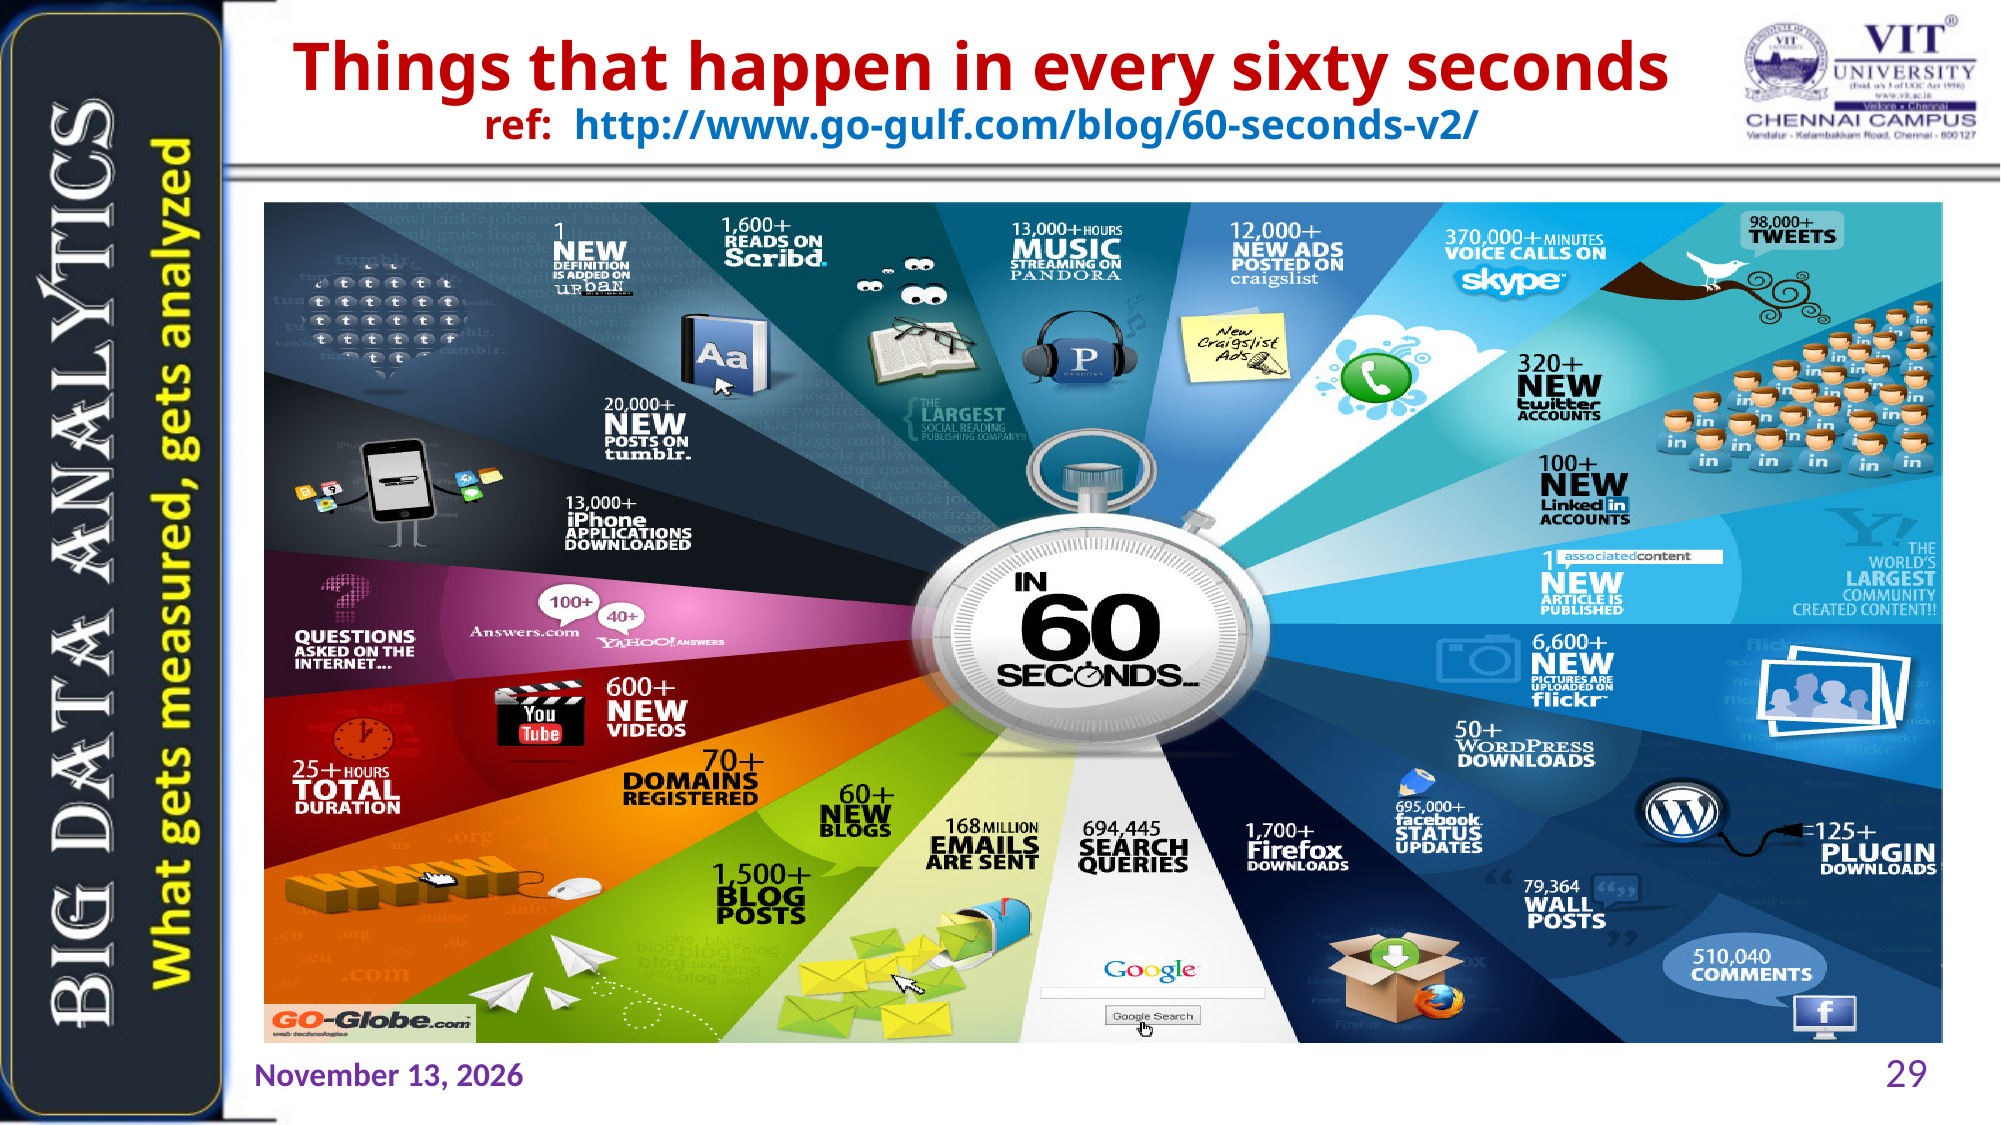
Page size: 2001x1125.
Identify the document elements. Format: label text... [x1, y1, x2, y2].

picture [0, 0, 2001, 1125]
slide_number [239, 1042, 588, 1103]
title Things that happen in every sixty seconds ref: http://www.go-gulf.com/blog/60-seconds-v2/ [239, 16, 1725, 167]
slide_number 29 [1778, 1043, 1943, 1103]
